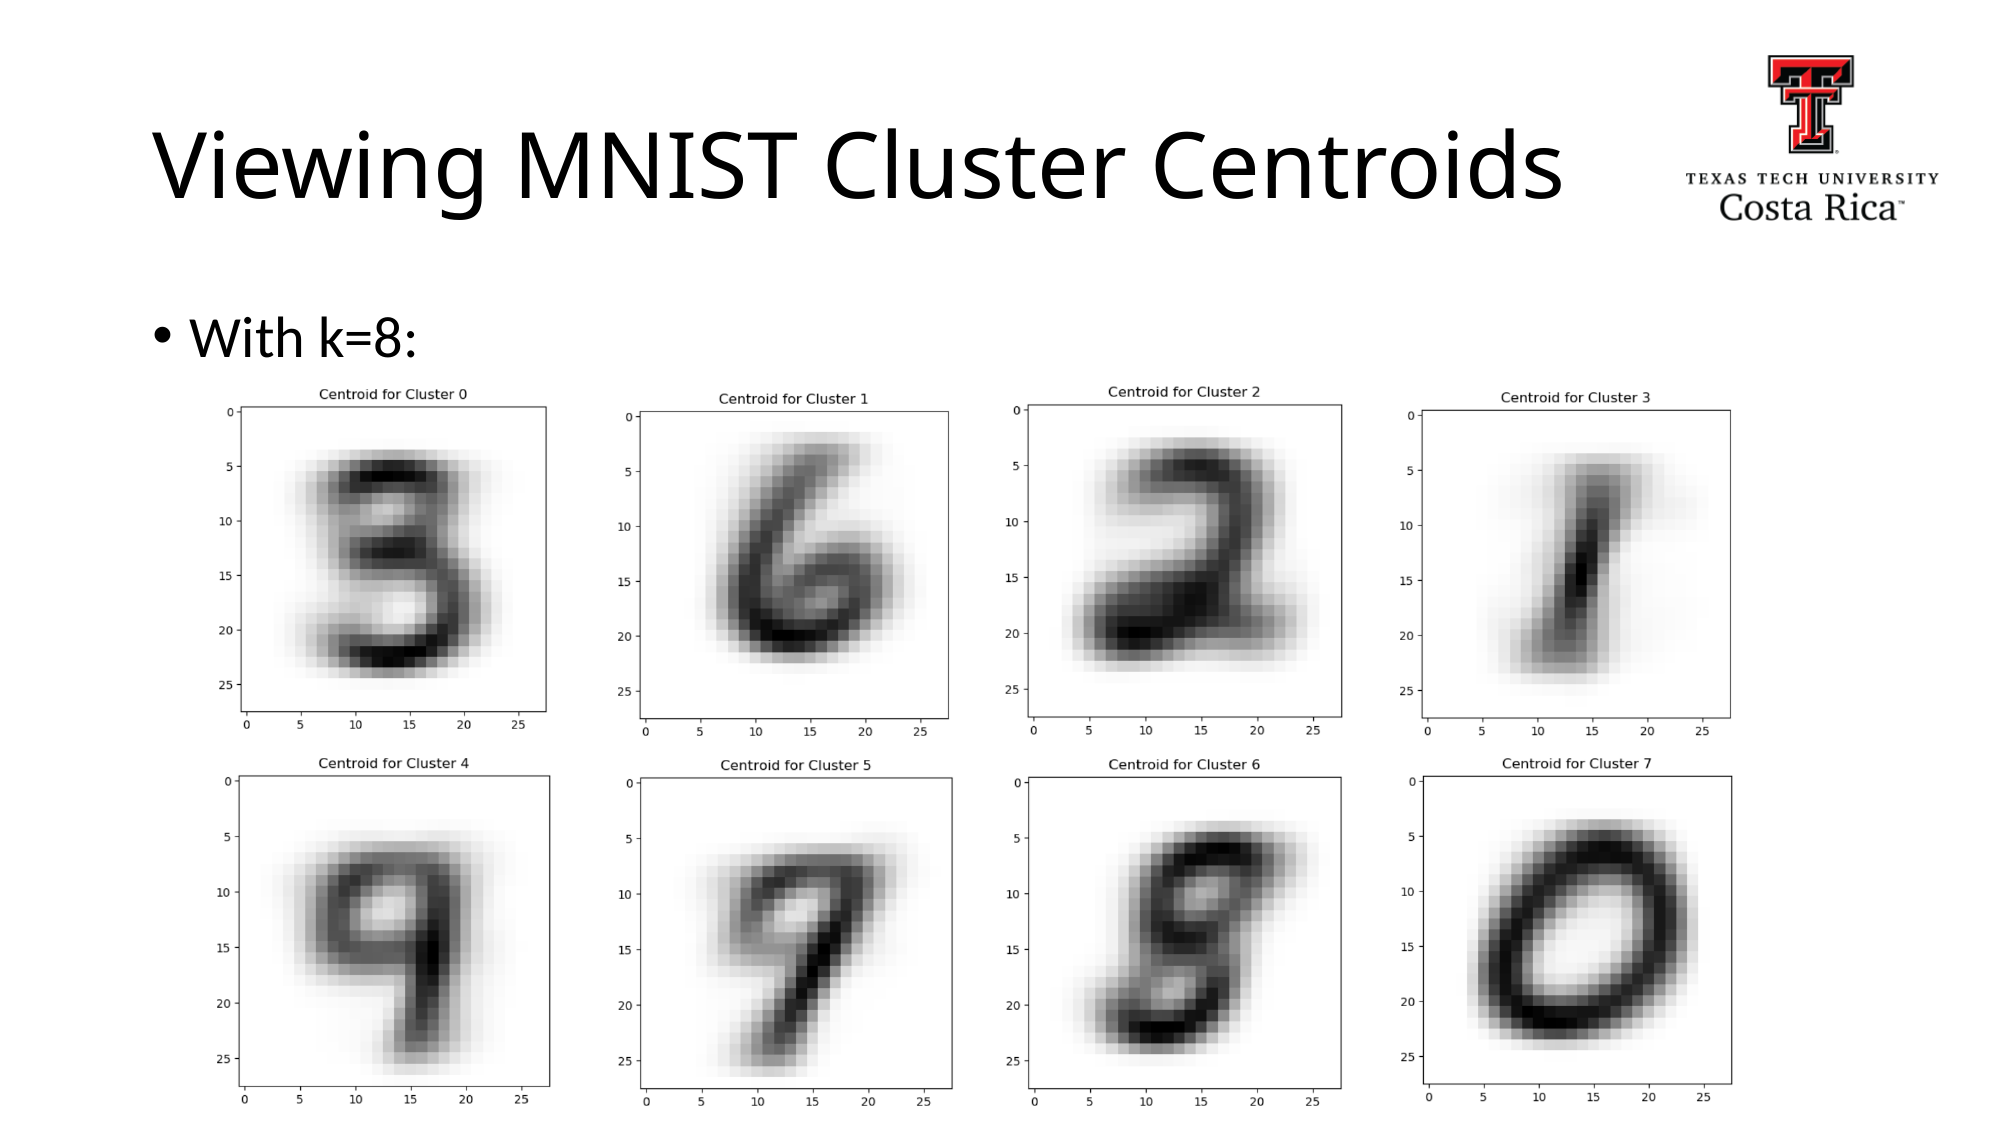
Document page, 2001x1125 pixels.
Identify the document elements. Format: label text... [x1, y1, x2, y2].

picture [1390, 752, 1751, 1113]
picture [1664, 30, 1964, 251]
picture [1002, 752, 1357, 1116]
picture [609, 382, 964, 743]
picture [203, 378, 573, 740]
picture [1390, 382, 1745, 745]
list With k=8: [137, 299, 1863, 1014]
picture [612, 752, 964, 1116]
title Viewing MNIST Cluster Centroids [137, 59, 1863, 278]
picture [203, 744, 573, 1113]
picture [999, 378, 1355, 746]
